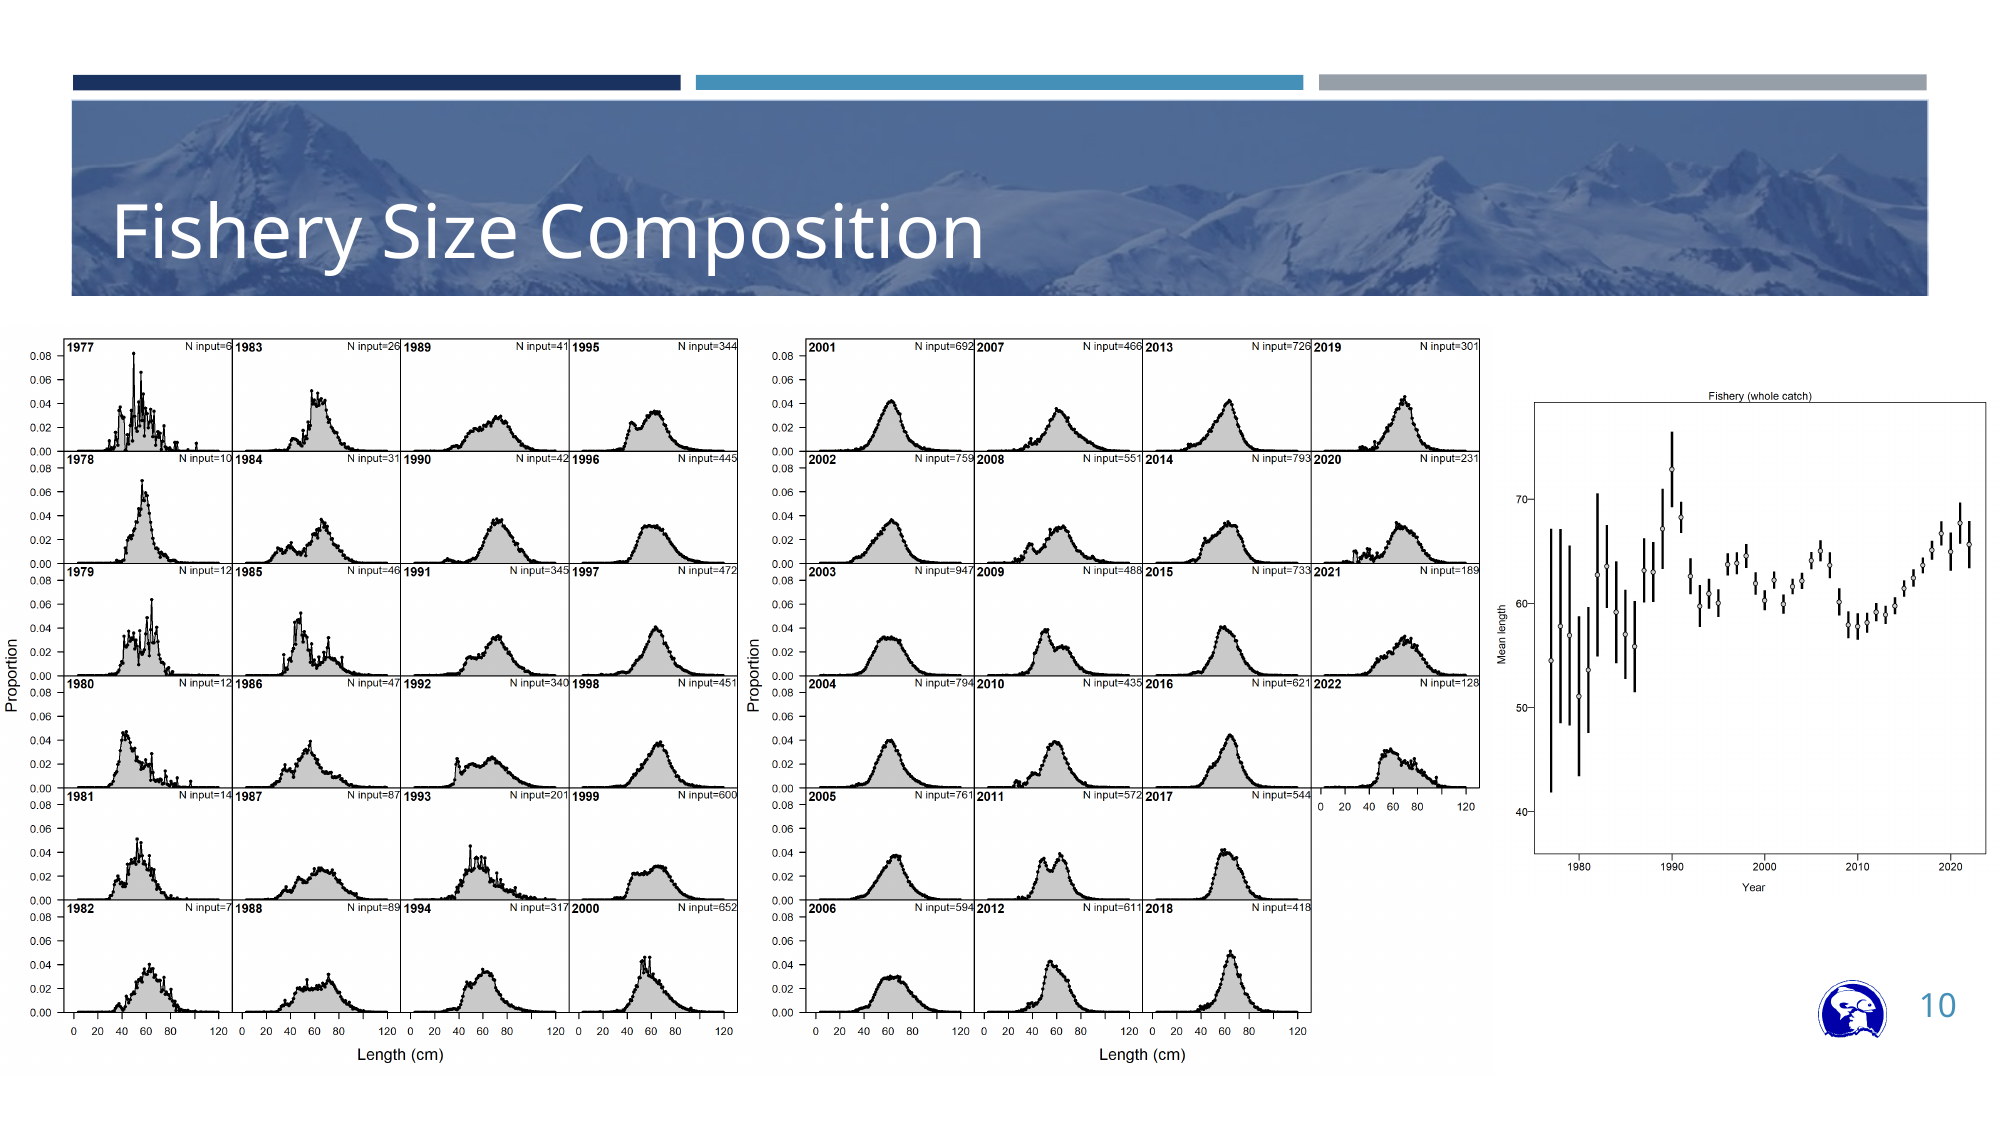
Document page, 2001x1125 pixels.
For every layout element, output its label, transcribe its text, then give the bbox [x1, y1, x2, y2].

picture [0, 325, 2000, 1076]
text_box [71, 99, 1929, 296]
slide_number 10 [1732, 977, 1972, 1037]
title Fishery Size Composition [95, 115, 1905, 282]
